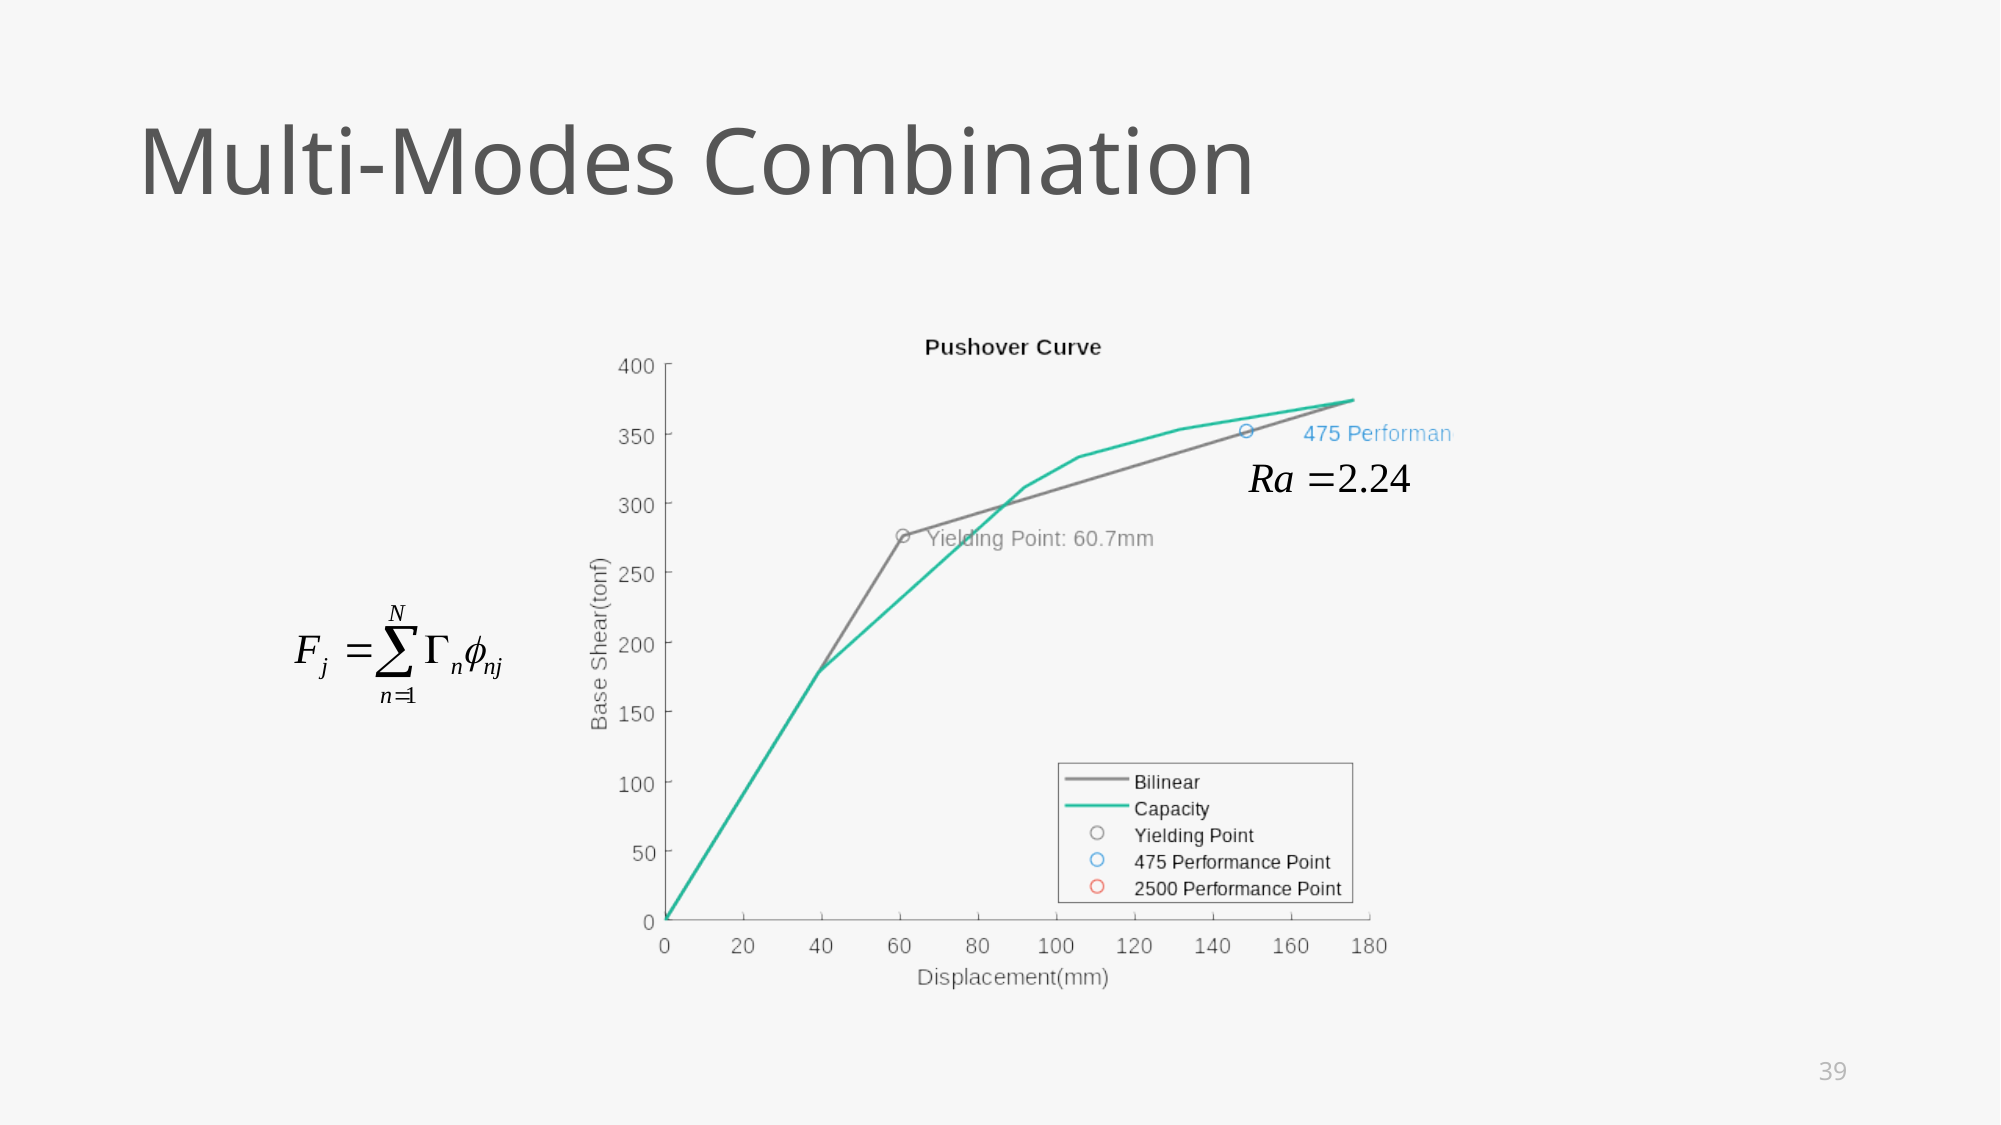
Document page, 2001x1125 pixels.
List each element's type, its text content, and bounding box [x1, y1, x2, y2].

slide_number 39 [1412, 1042, 1863, 1103]
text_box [289, 596, 513, 710]
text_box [1243, 459, 1415, 499]
picture [546, 313, 1454, 994]
list Multi-Modes Combination [137, 108, 1614, 324]
